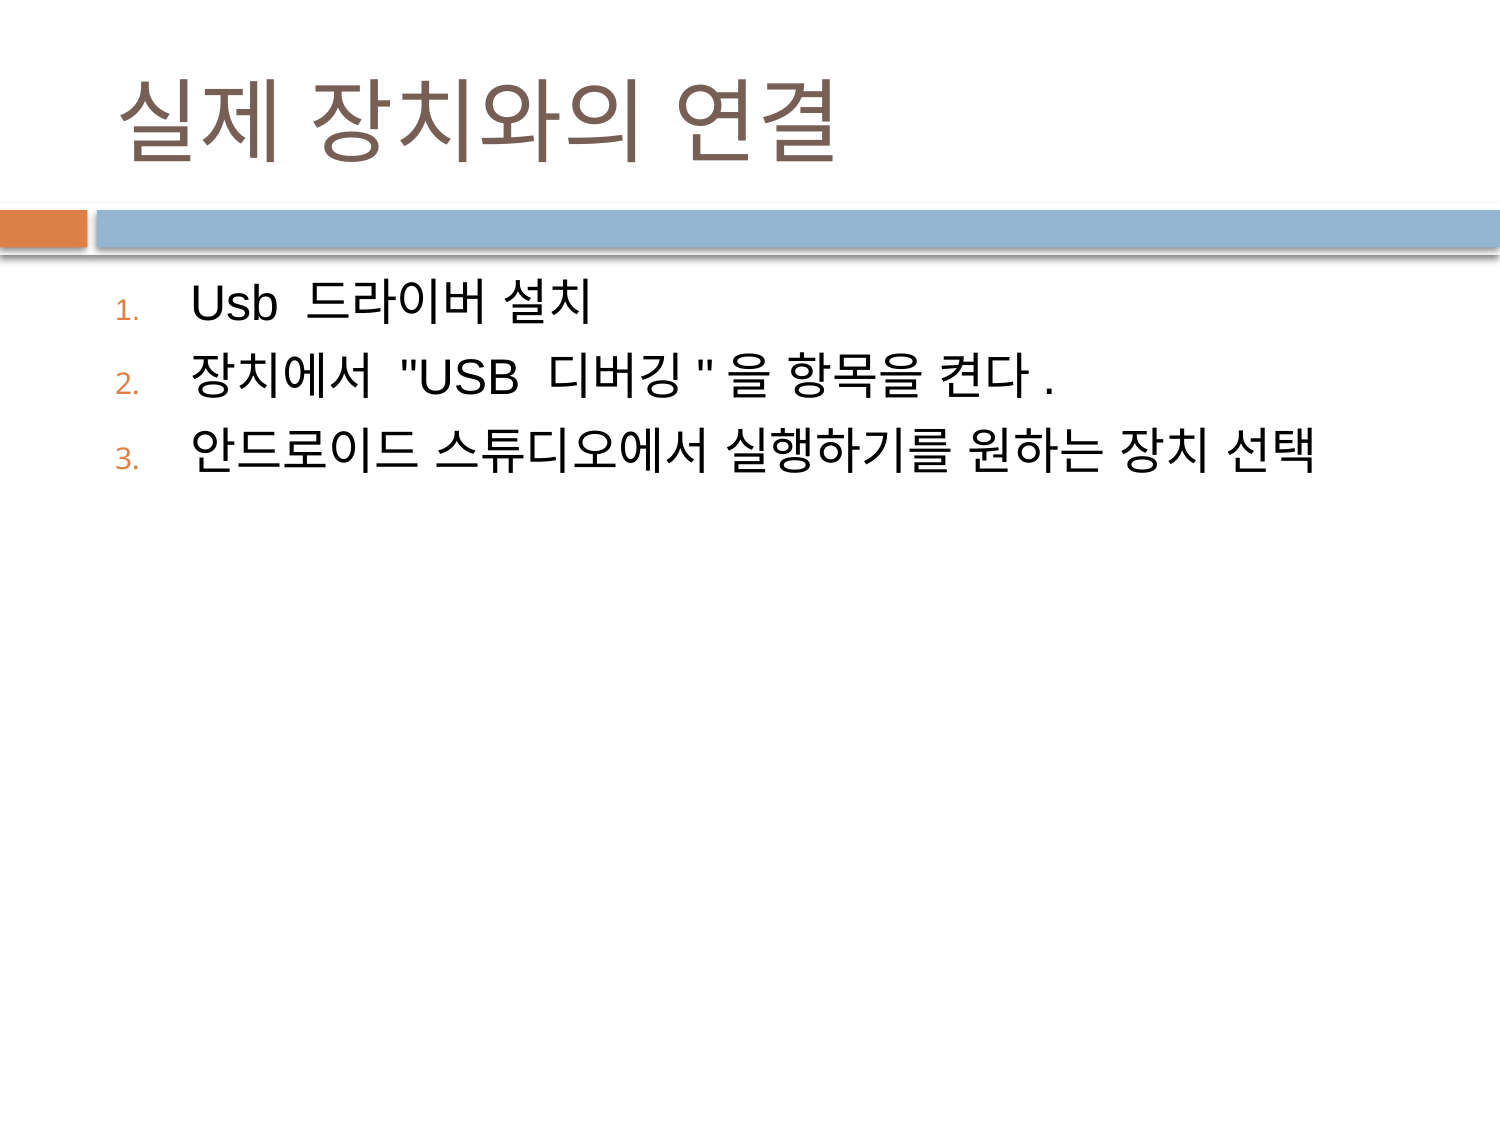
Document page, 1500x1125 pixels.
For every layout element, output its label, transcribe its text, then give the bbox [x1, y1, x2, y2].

title 실제 장치와의 연결 [100, 37, 1438, 200]
list Usb 드라이버 설치 장치에서 "USB 디버깅"을 항목을 켠다. 안드로이드 스튜디오에서 실행하기를 원하는 장치 선택 [100, 262, 1438, 1000]
